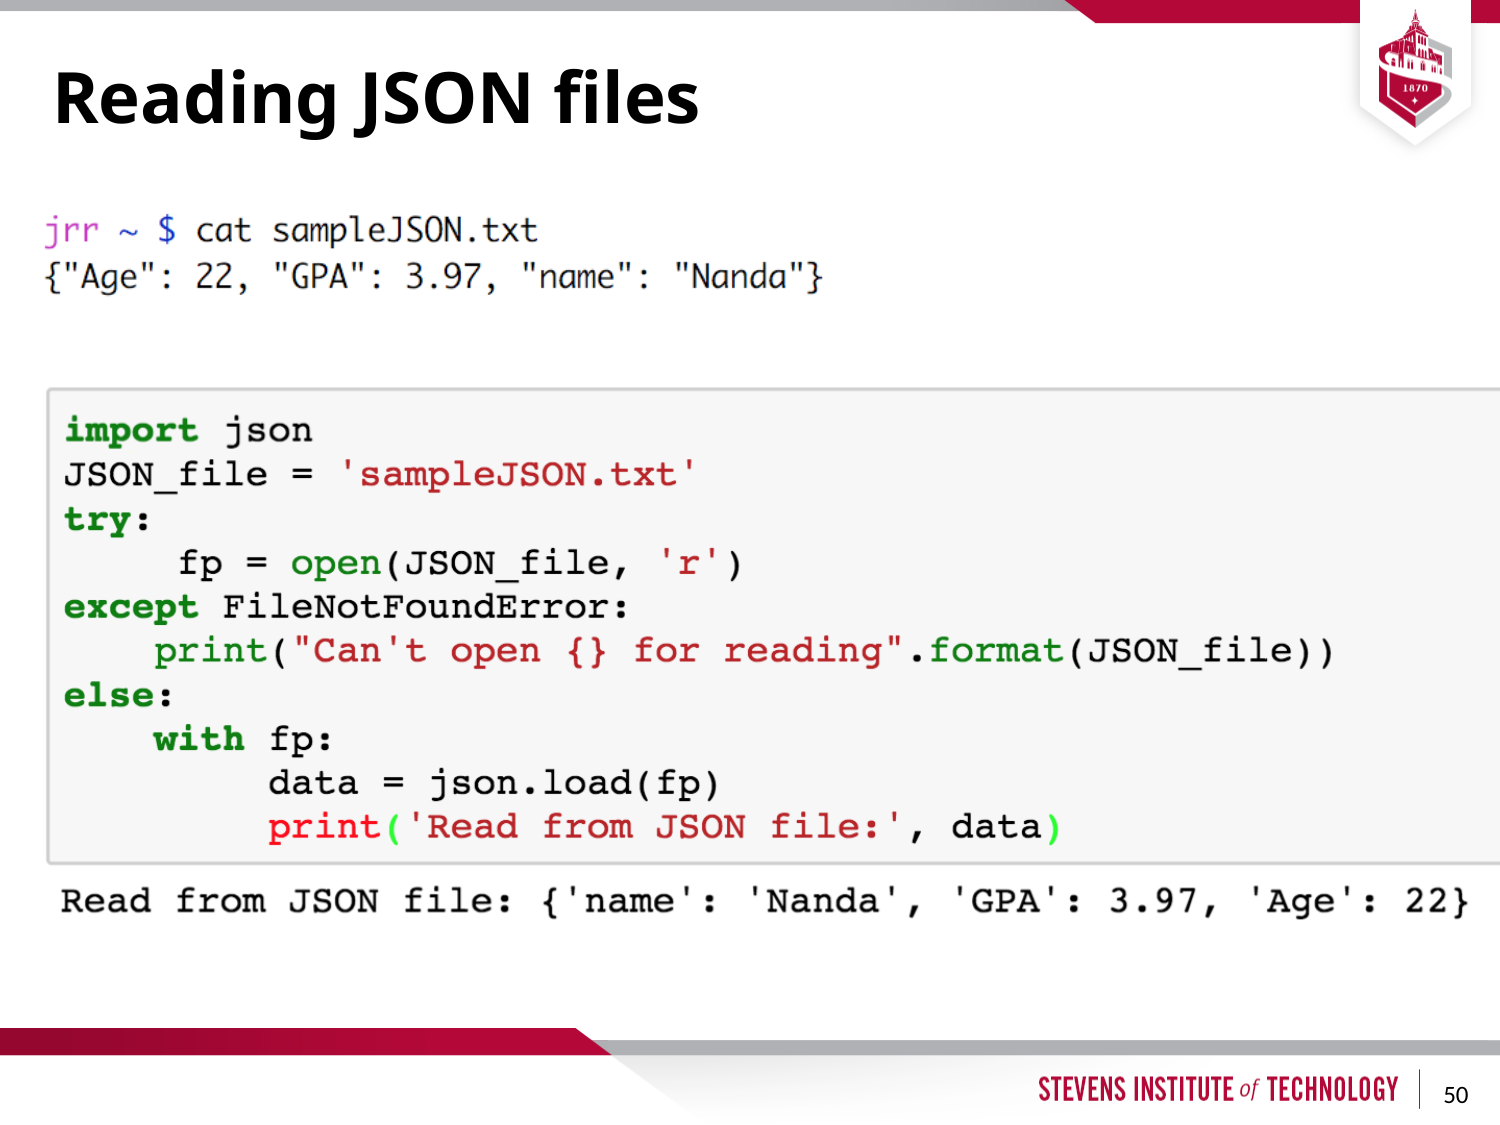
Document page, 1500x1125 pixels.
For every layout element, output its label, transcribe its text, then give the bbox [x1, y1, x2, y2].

picture [0, 0, 1500, 160]
picture [36, 206, 855, 322]
picture [36, 377, 1500, 945]
slide_number 50 [1428, 1071, 1490, 1108]
picture [0, 1028, 1500, 1125]
title Reading JSON files [37, 45, 1338, 150]
